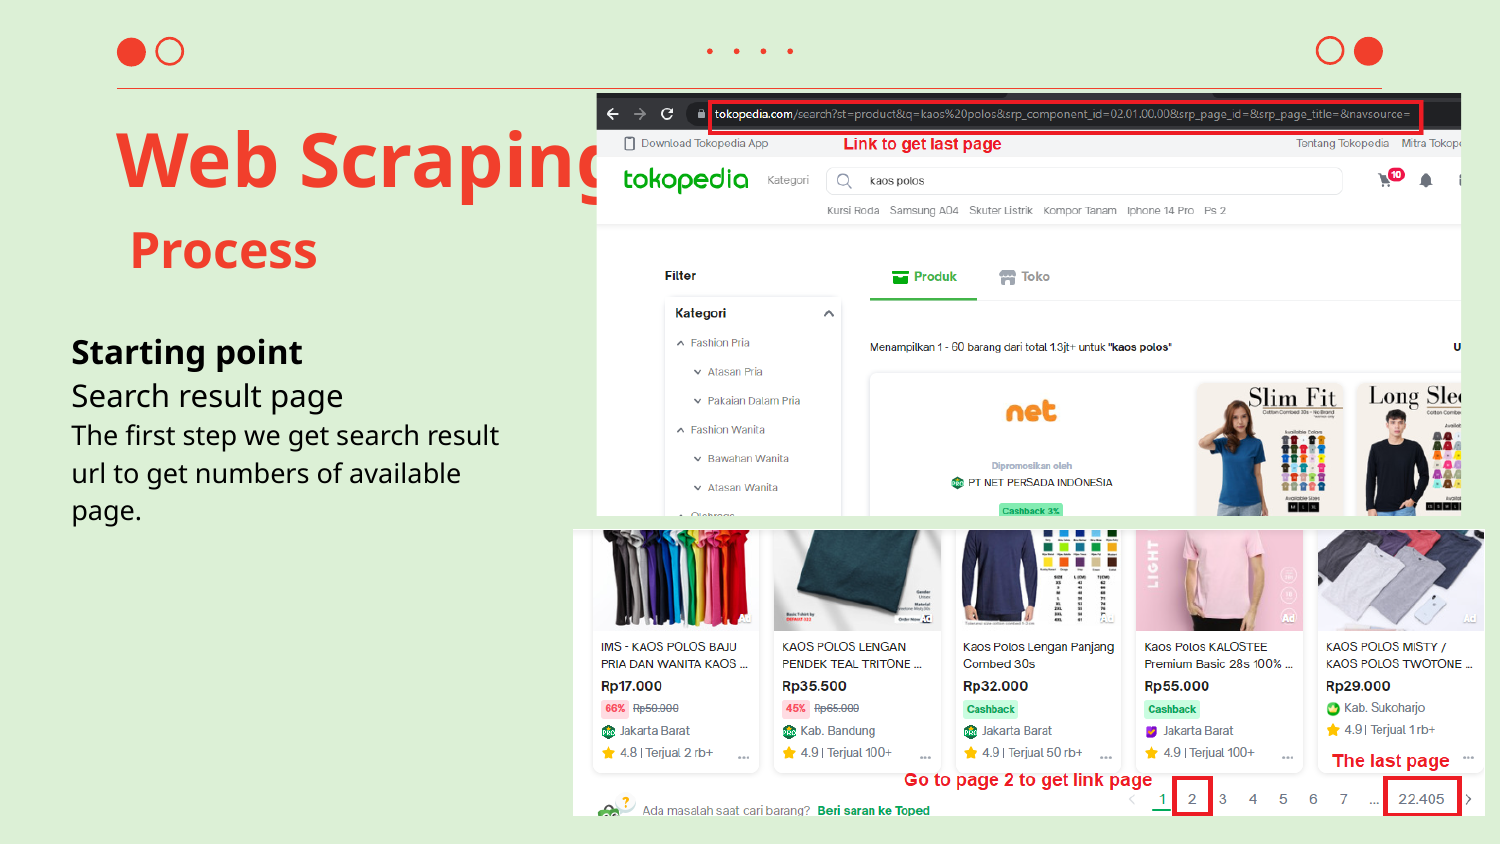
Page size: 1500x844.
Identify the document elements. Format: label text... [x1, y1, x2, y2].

picture [596, 93, 1462, 516]
picture [573, 529, 1485, 816]
title Process [114, 203, 591, 310]
subtitle Starting point Search result page The first step we get search result url to get numbers of available page. [56, 310, 552, 789]
title Web Scraping [101, 97, 592, 204]
